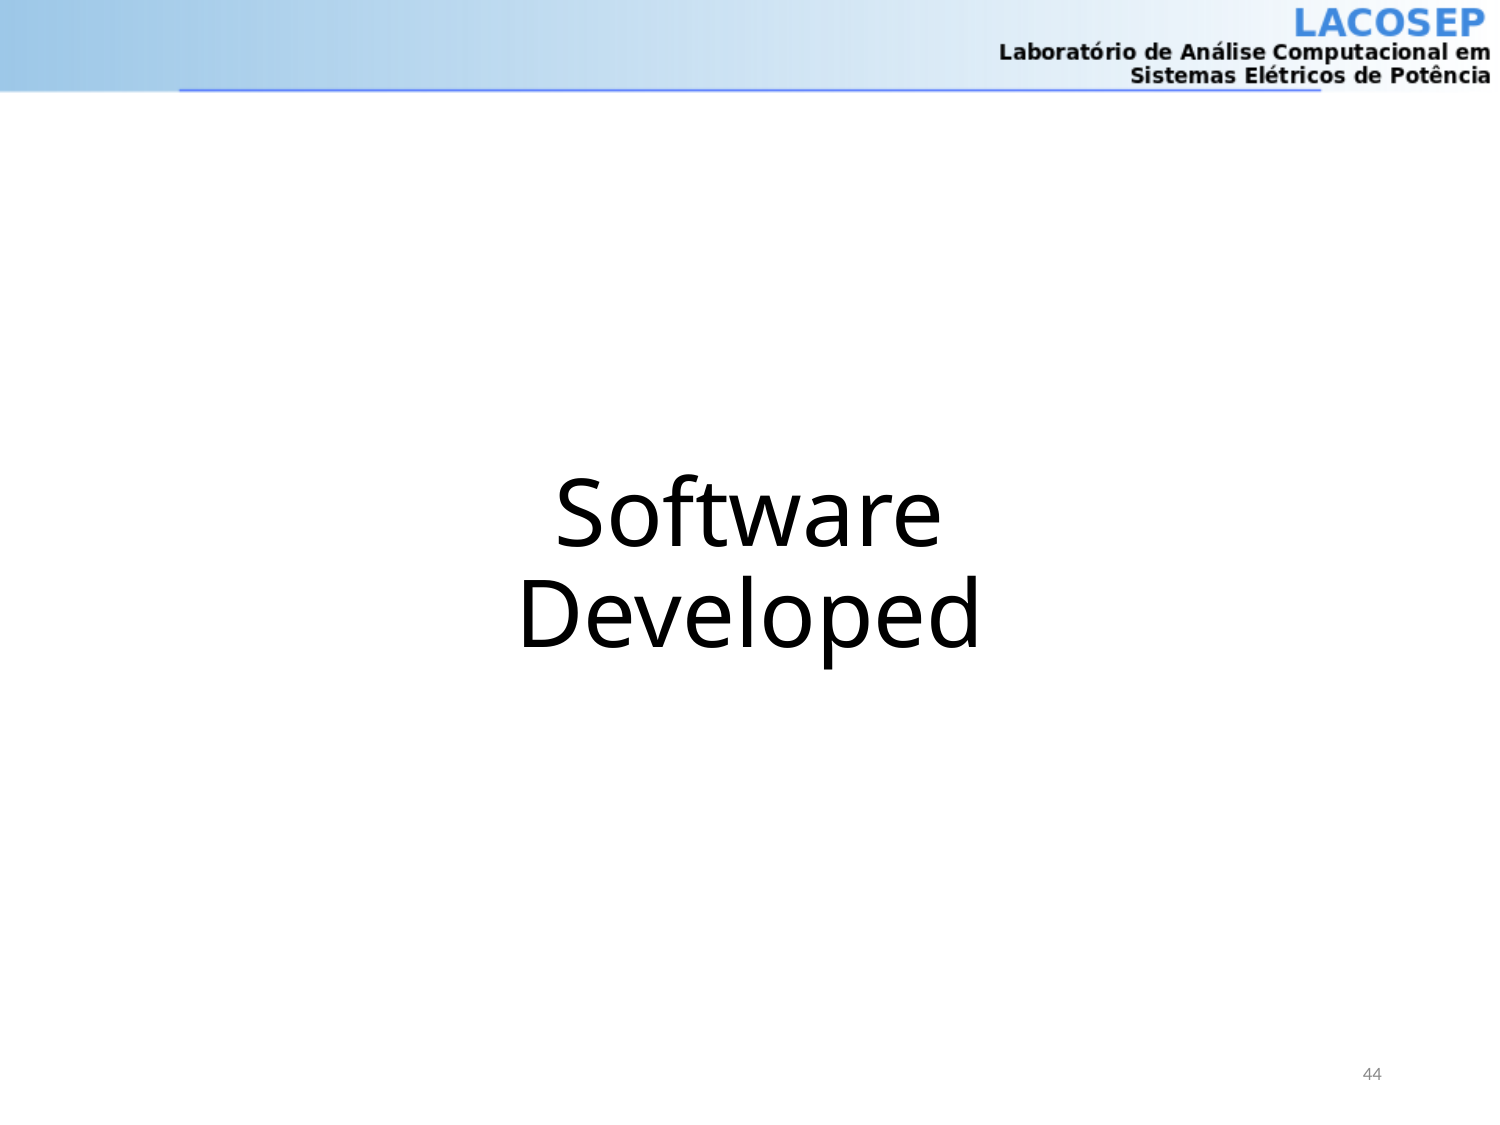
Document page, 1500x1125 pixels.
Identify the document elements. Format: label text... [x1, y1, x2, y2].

title Software Developed [399, 450, 1100, 675]
slide_number 44 [1059, 1042, 1397, 1103]
picture [0, 0, 1500, 1125]
